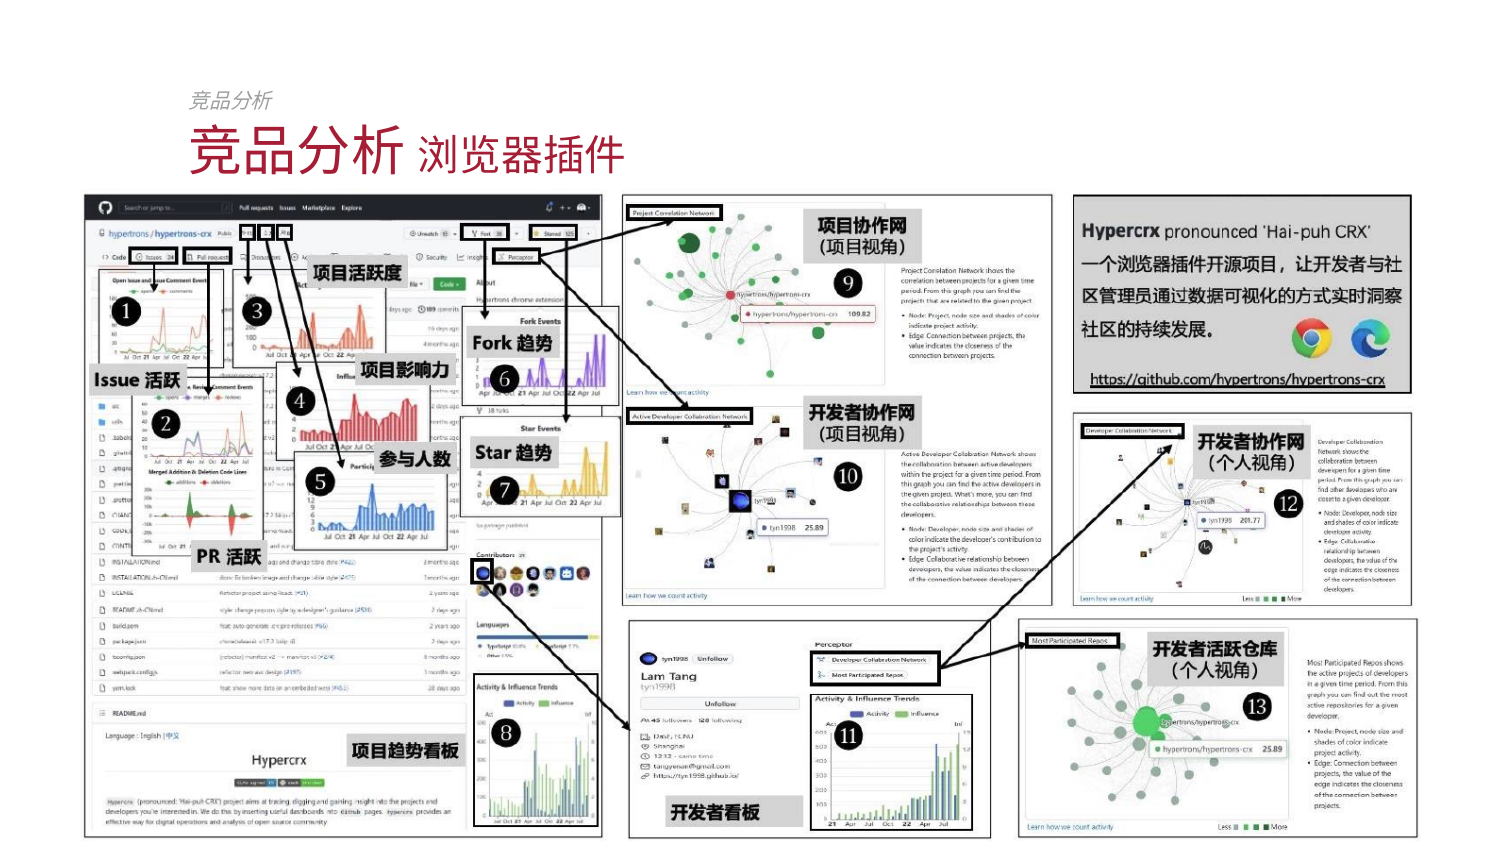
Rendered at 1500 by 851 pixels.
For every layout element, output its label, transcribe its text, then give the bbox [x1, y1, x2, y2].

text_box 竞品分析 浏览器插件 [173, 120, 927, 189]
text_box 竞品分析 [173, 84, 533, 120]
picture [79, 189, 1421, 846]
